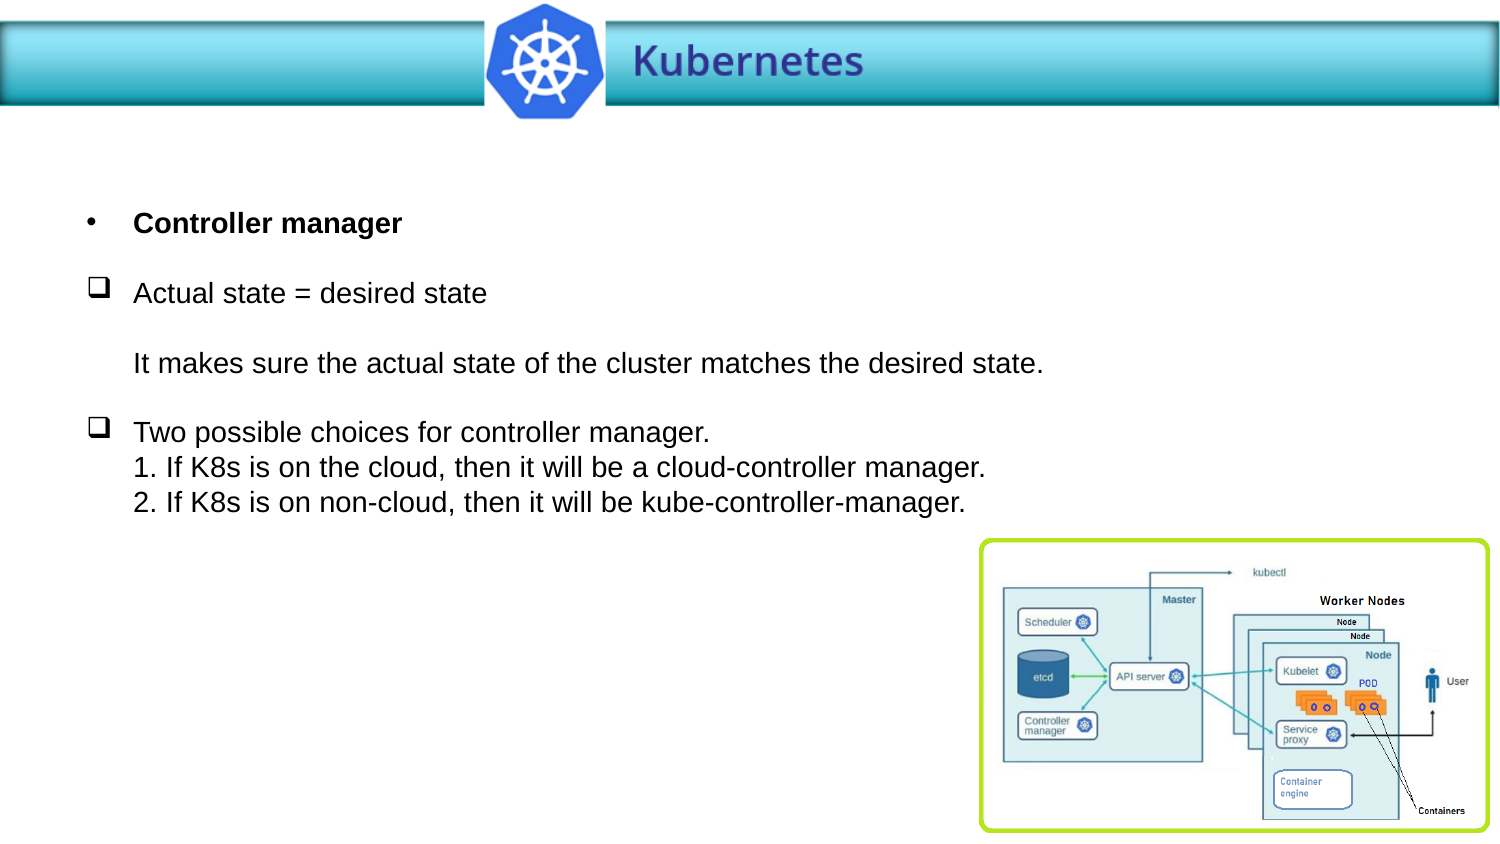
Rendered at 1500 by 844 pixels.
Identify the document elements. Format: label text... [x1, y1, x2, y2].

text_box Controller manager Actual state = desired state It makes sure the actual state of the cluster matches the desired state. Two possible choices for controller manager. 1. If K8s is on the cloud, then it will be a cloud-controller manager. 2. If K8s is on non-cloud, then it will be kube-controller-manager. [71, 196, 1428, 527]
picture [969, 529, 1500, 844]
picture [0, 0, 1500, 126]
